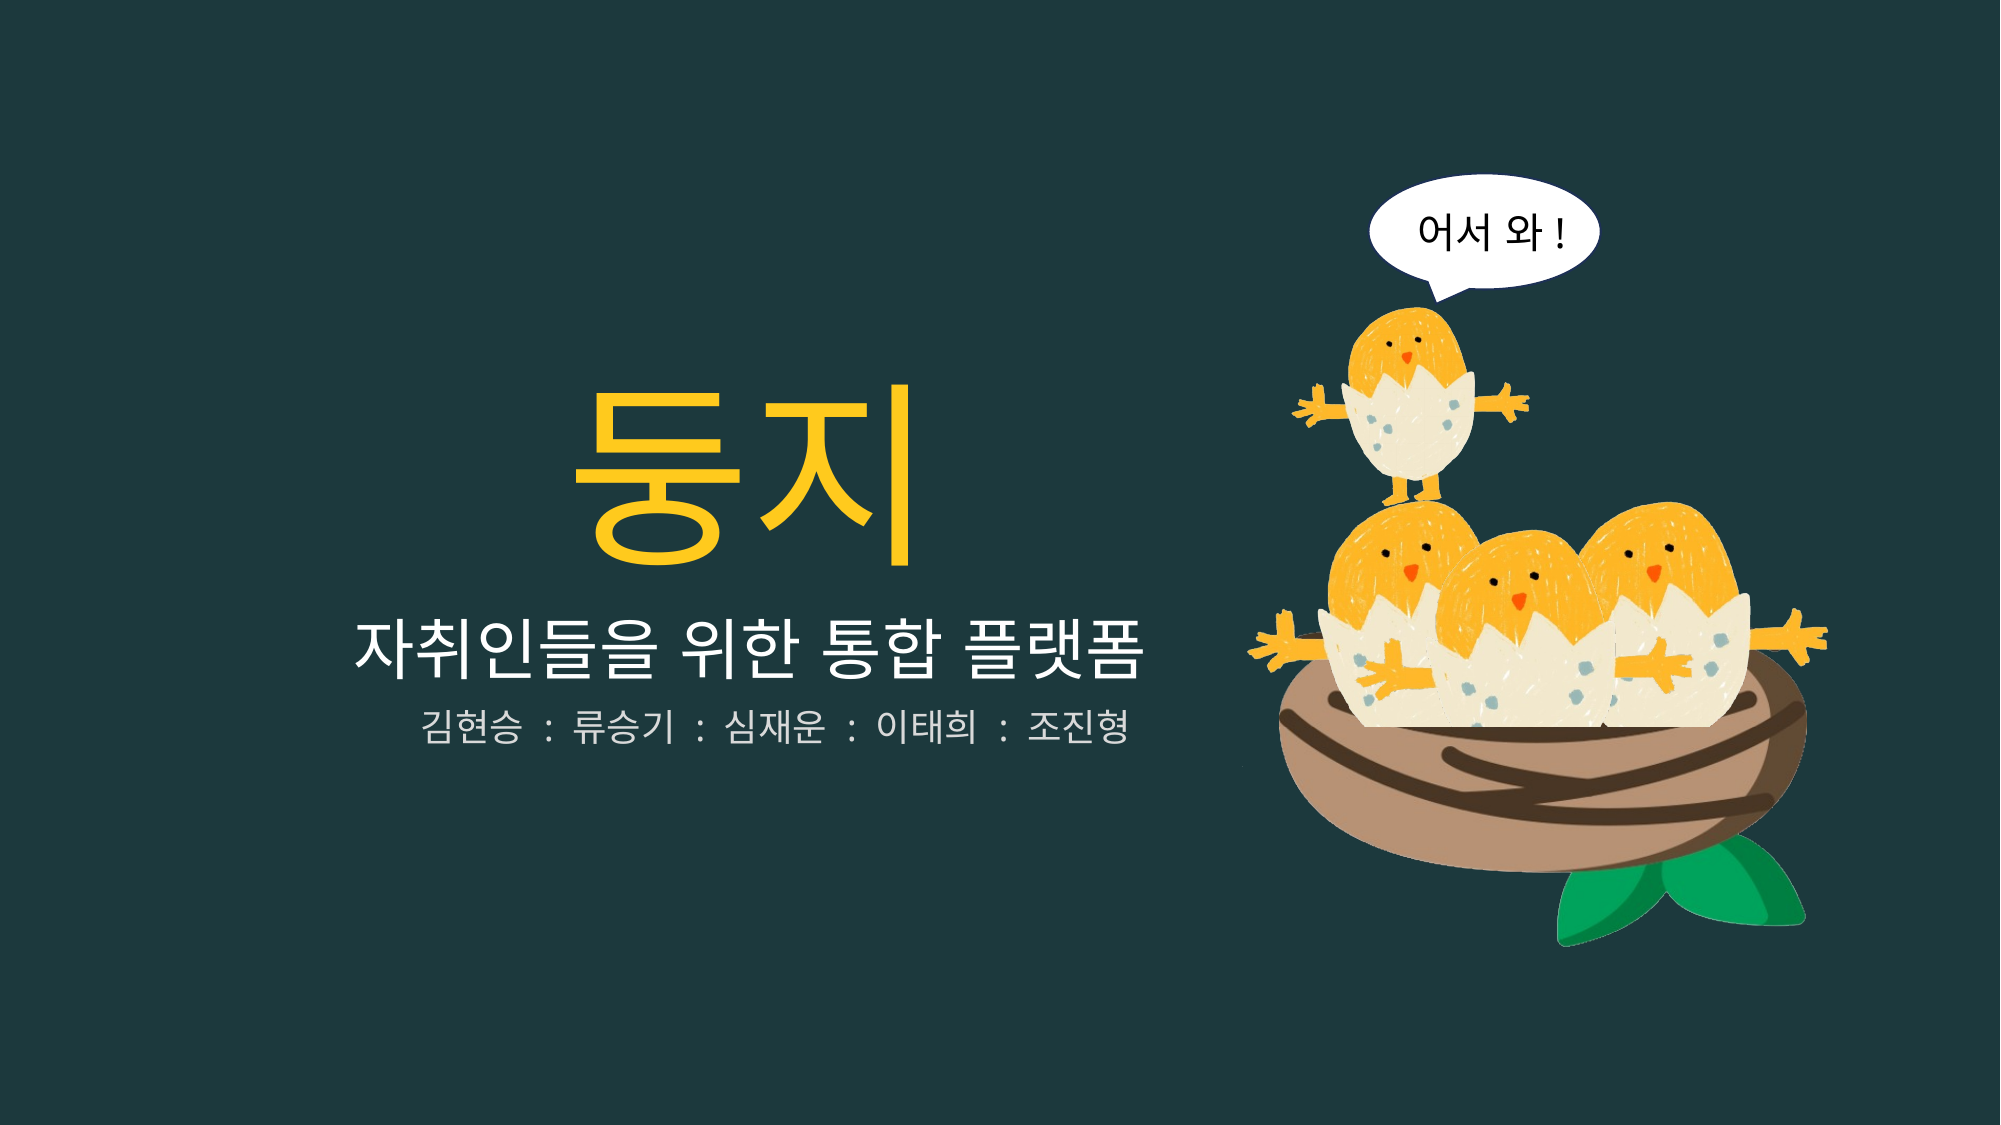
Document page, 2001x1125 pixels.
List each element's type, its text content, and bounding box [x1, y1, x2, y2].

text_box 둥지 [551, 343, 950, 599]
text_box 자취인들을 위한 통합 플랫폼 [338, 600, 1163, 696]
text_box 김현승 : 류승기 : 심재운 : 이태희 : 조진형 [405, 696, 1146, 757]
text_box 어서 와! [1367, 172, 1602, 286]
picture [1242, 280, 1833, 1021]
